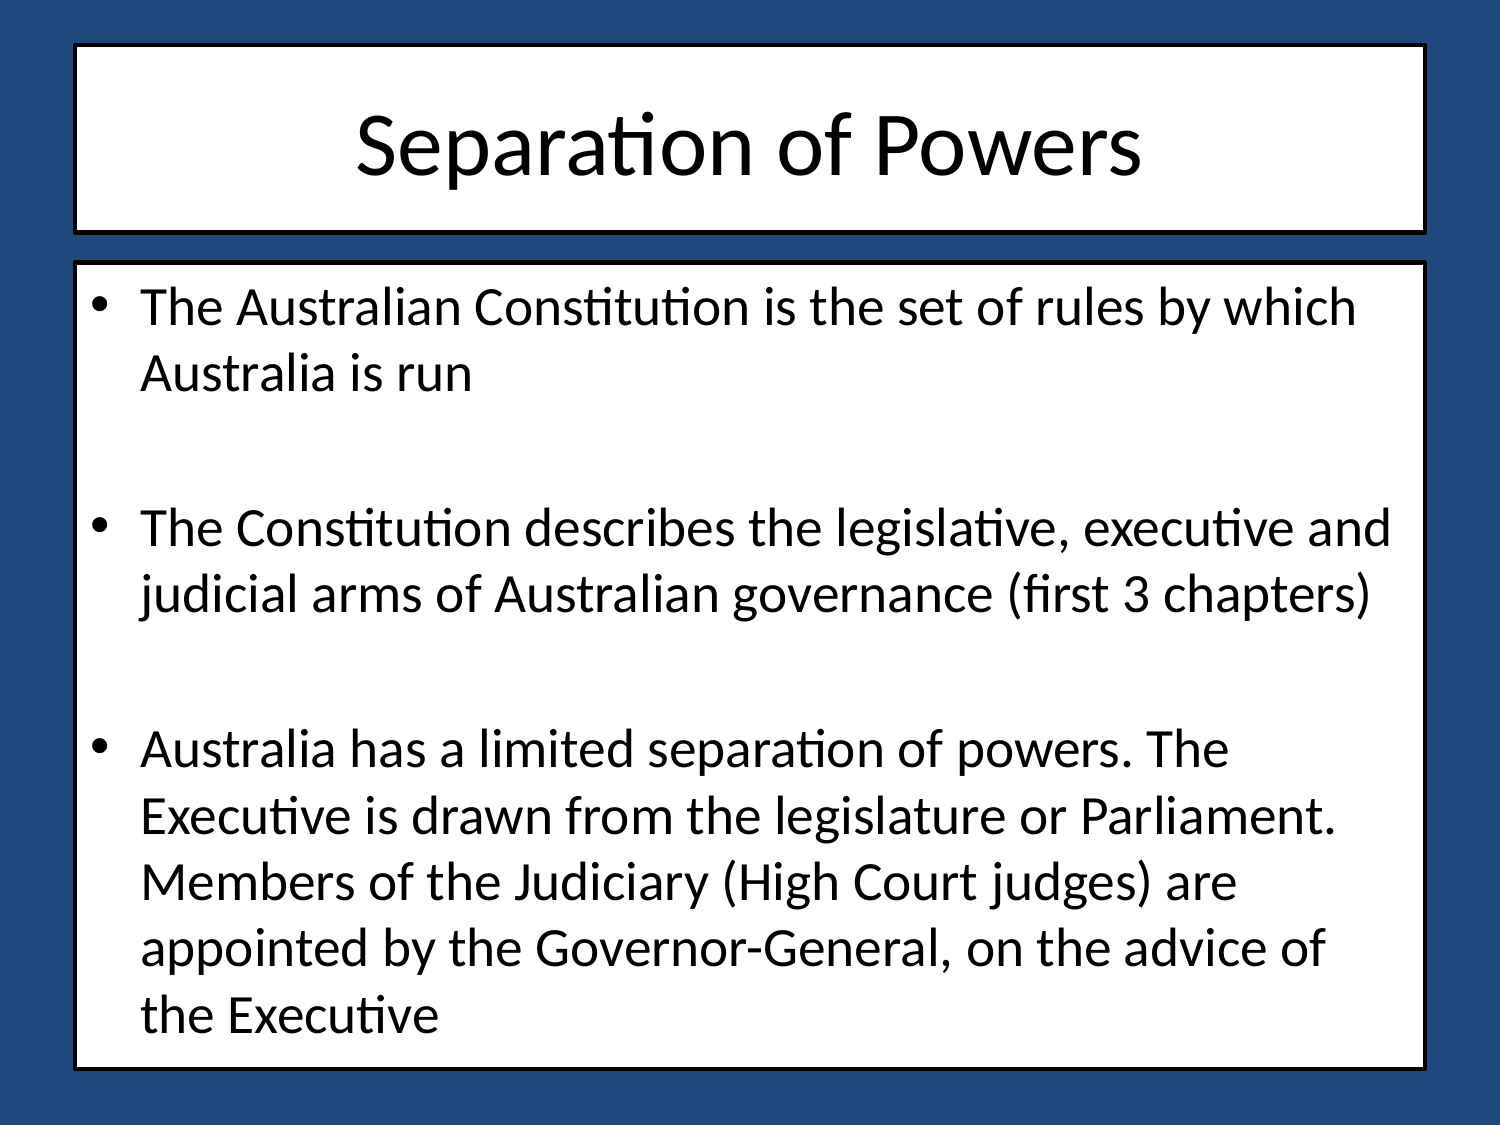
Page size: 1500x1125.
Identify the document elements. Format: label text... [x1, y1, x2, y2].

list The Australian Constitution is the set of rules by which Australia is run The Constitution describes the legislative, executive and judicial arms of Australian governance (first 3 chapters) Australia has a limited separation of powers. The Executive is drawn from the legislature or Parliament. Members of the Judiciary (High Court judges) are appointed by the Governor-General, on the advice of the Executive [73, 260, 1427, 1071]
title Separation of Powers [73, 43, 1427, 235]
